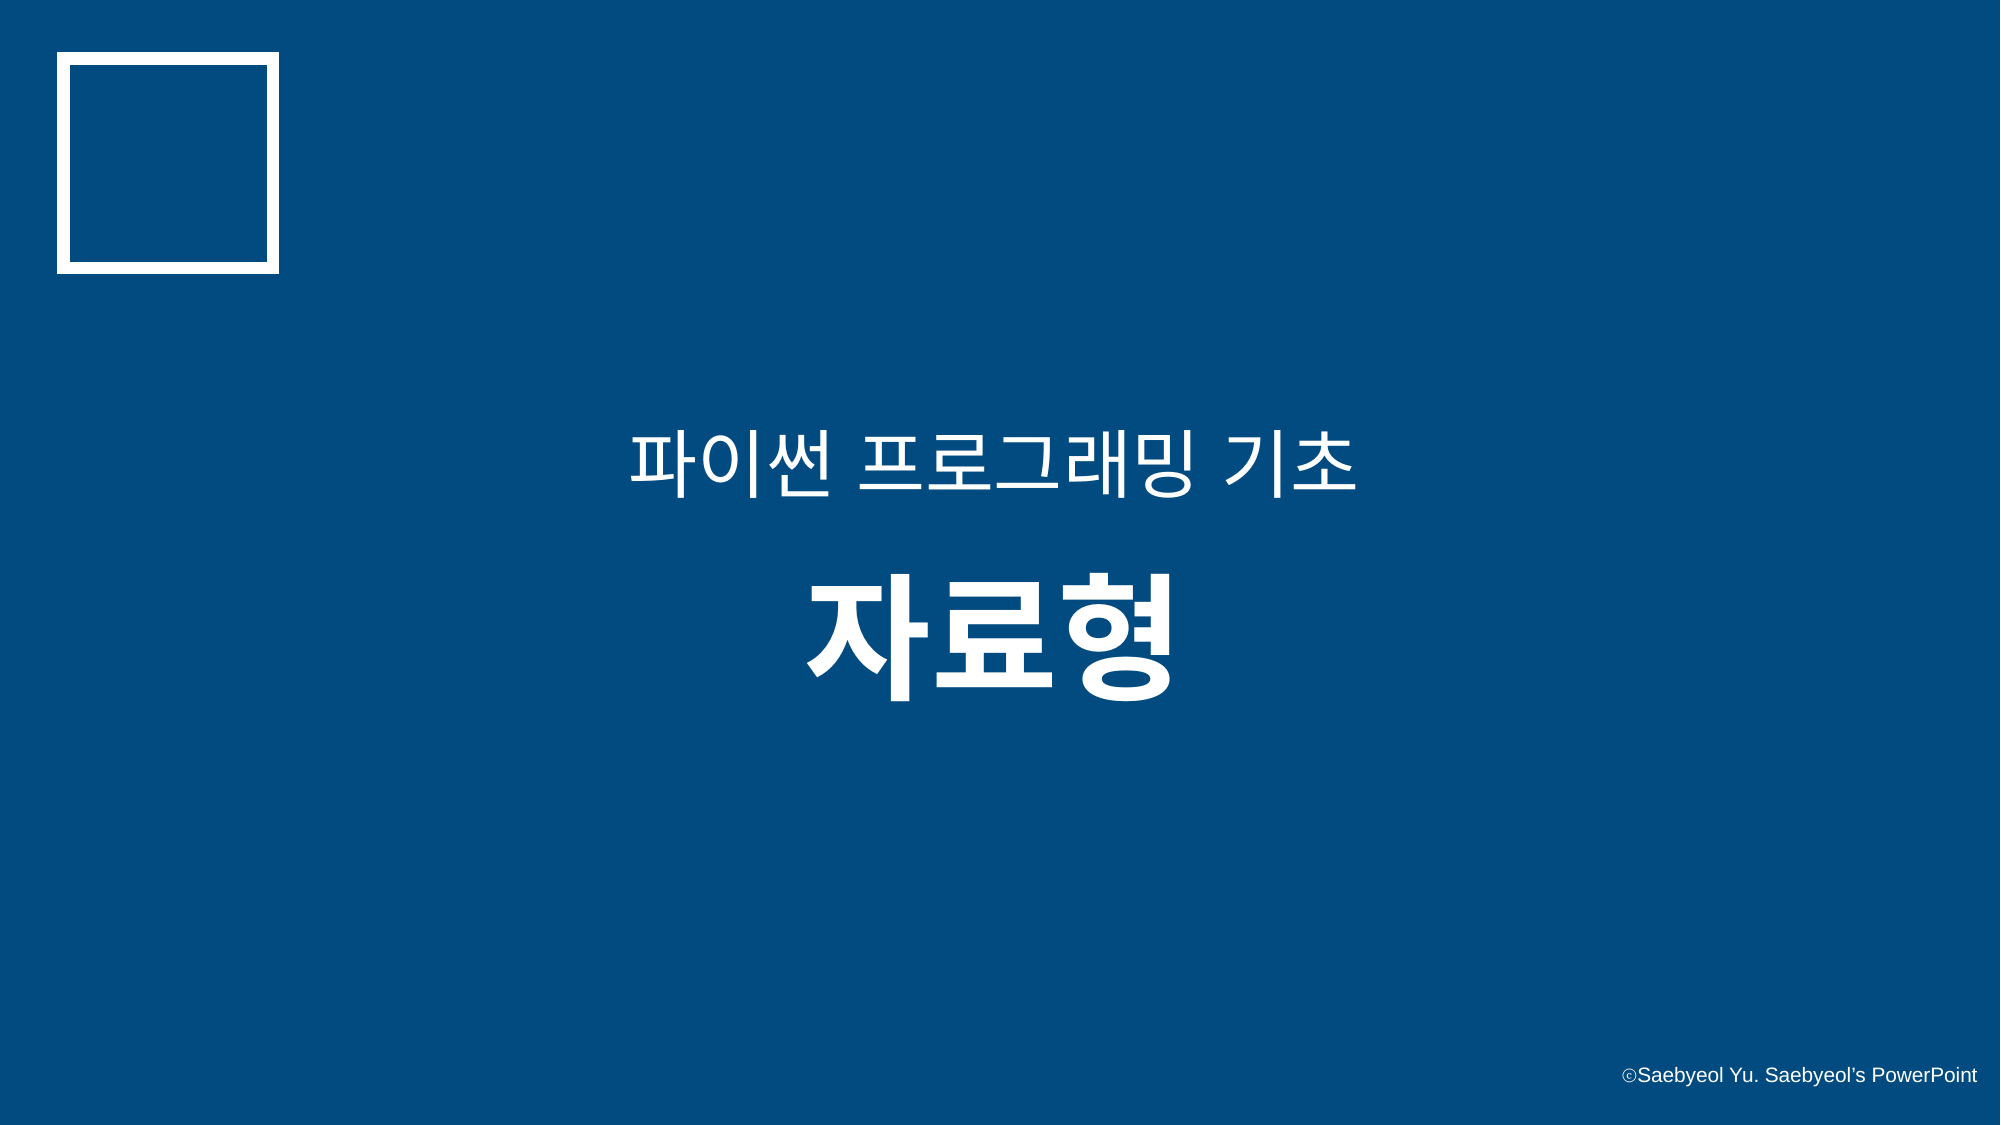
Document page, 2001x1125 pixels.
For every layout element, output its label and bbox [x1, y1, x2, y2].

text_box [62, 57, 274, 269]
text_box [579, 410, 1410, 726]
